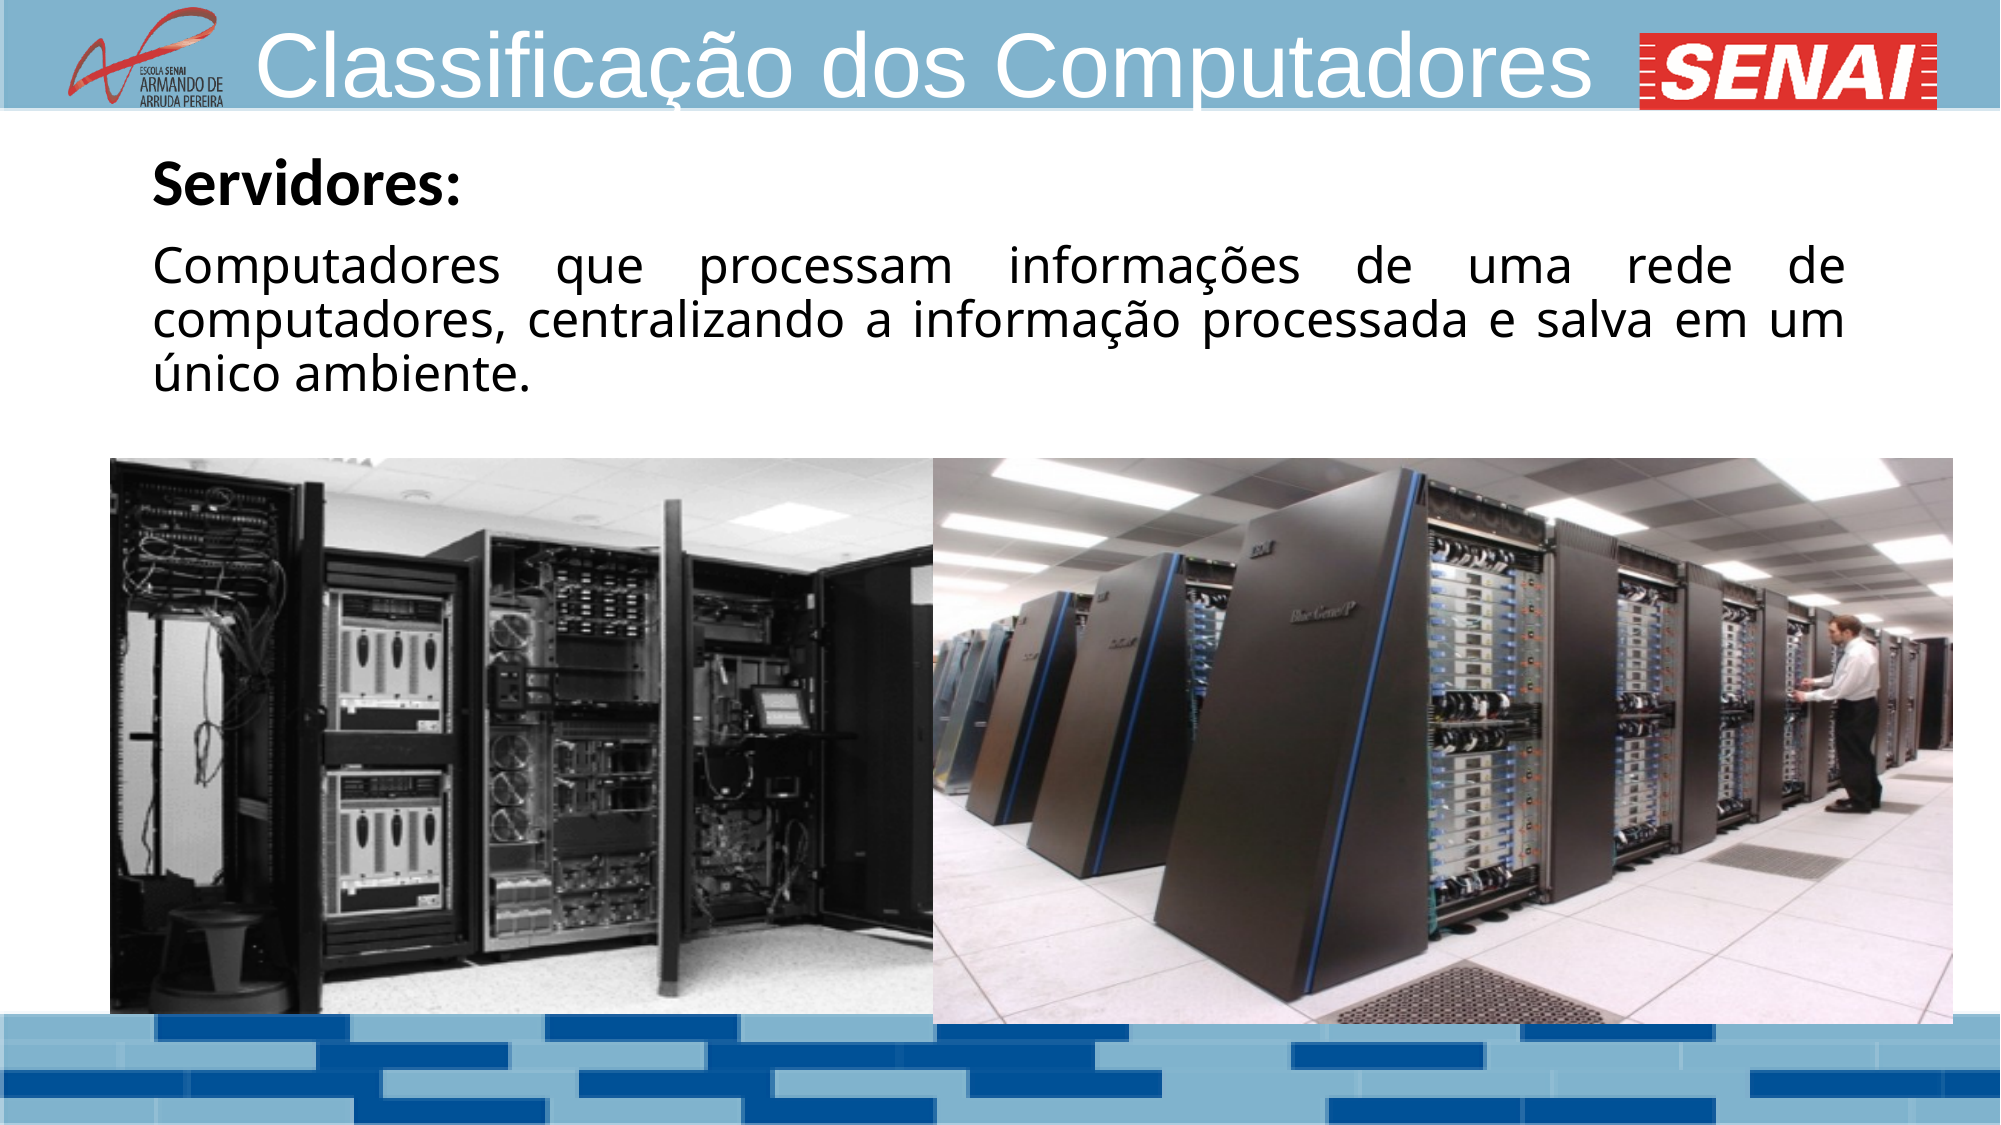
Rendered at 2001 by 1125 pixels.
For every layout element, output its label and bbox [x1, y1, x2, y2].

picture [68, 7, 223, 107]
picture [110, 458, 1953, 1024]
picture [1639, 33, 1937, 110]
text_box [0, 0, 2000, 1125]
